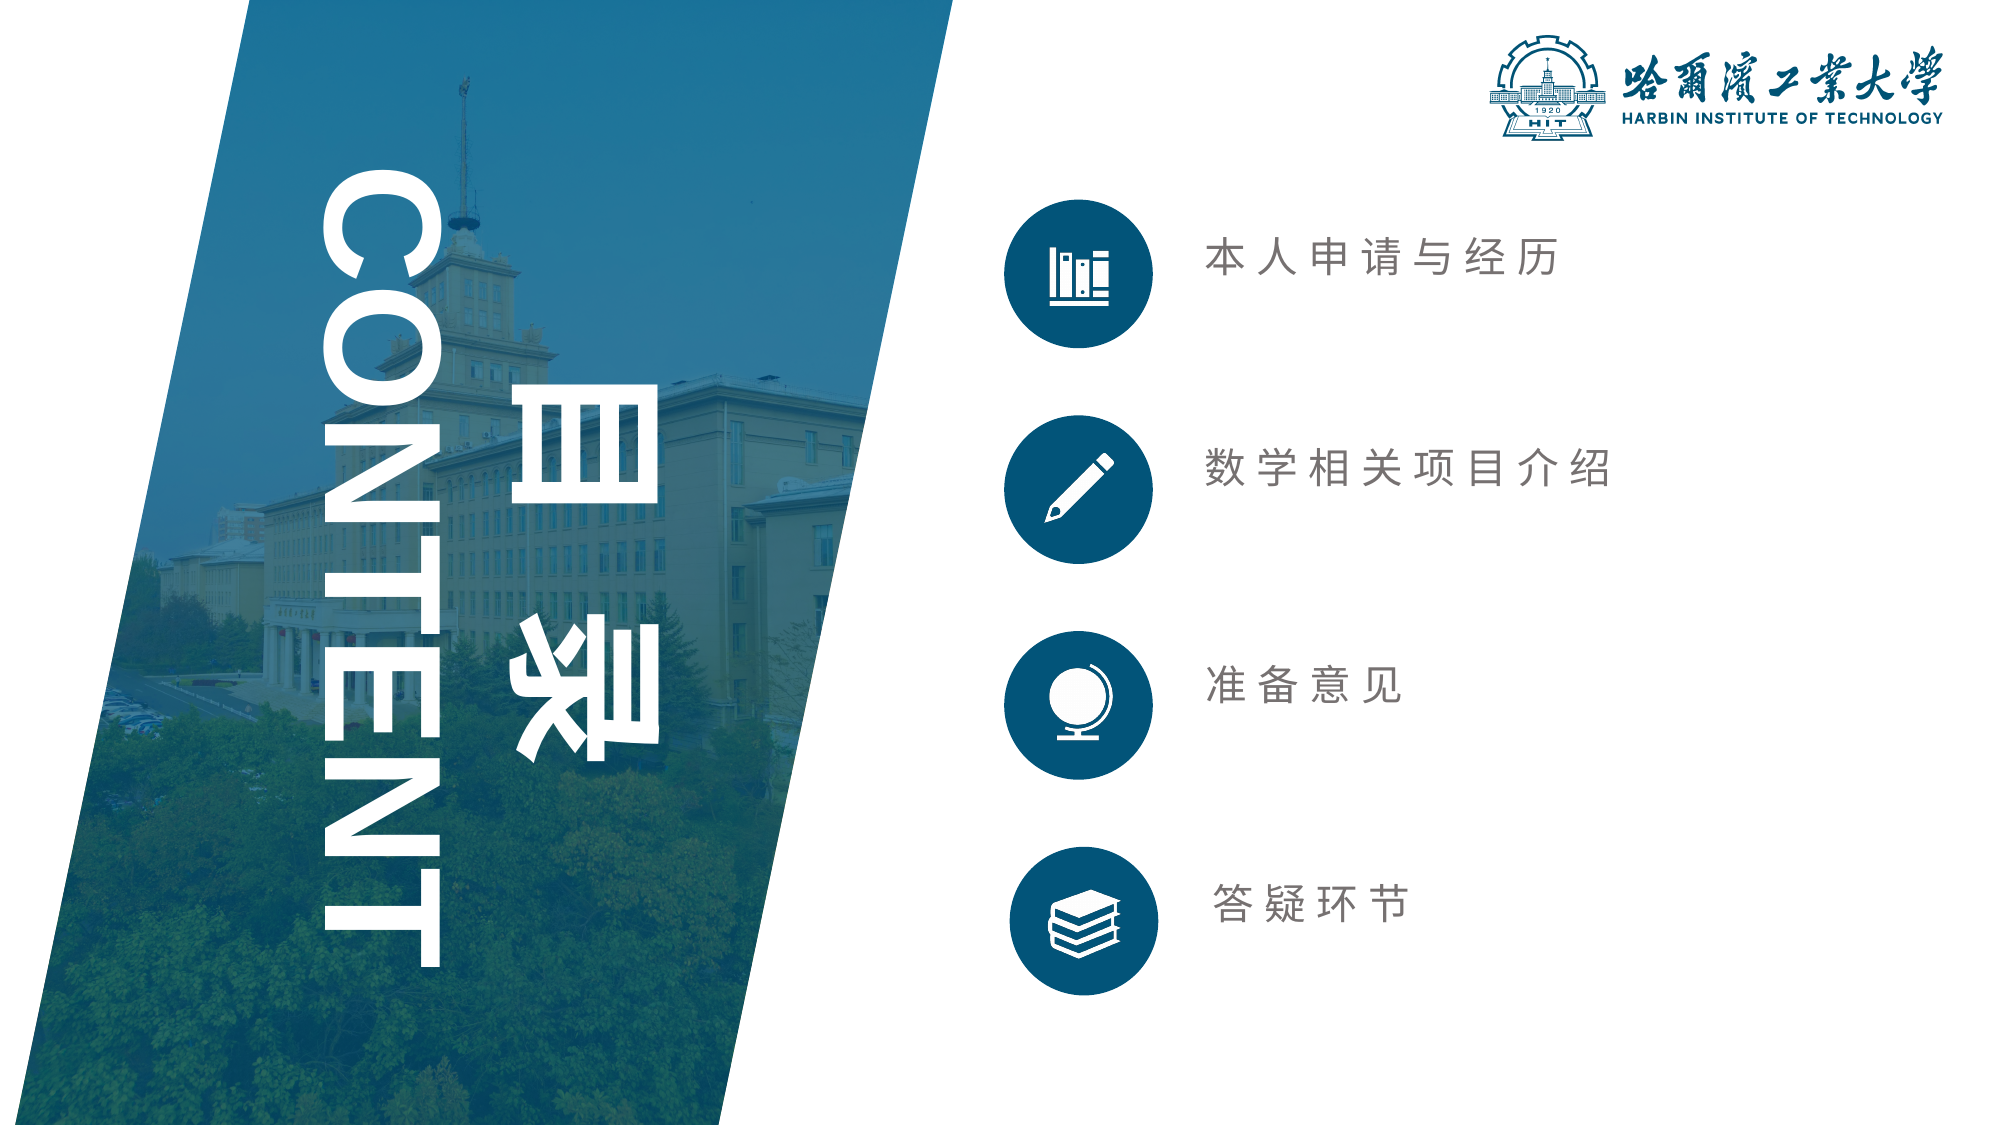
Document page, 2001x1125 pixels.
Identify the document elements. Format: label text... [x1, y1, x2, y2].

picture [1482, 23, 1955, 147]
text_box 目 录 CONTENT [265, 3, 700, 1125]
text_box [1004, 415, 1939, 588]
text_box [14, 0, 954, 1125]
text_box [1004, 631, 1910, 780]
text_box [1004, 199, 1909, 349]
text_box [1009, 846, 1966, 1001]
